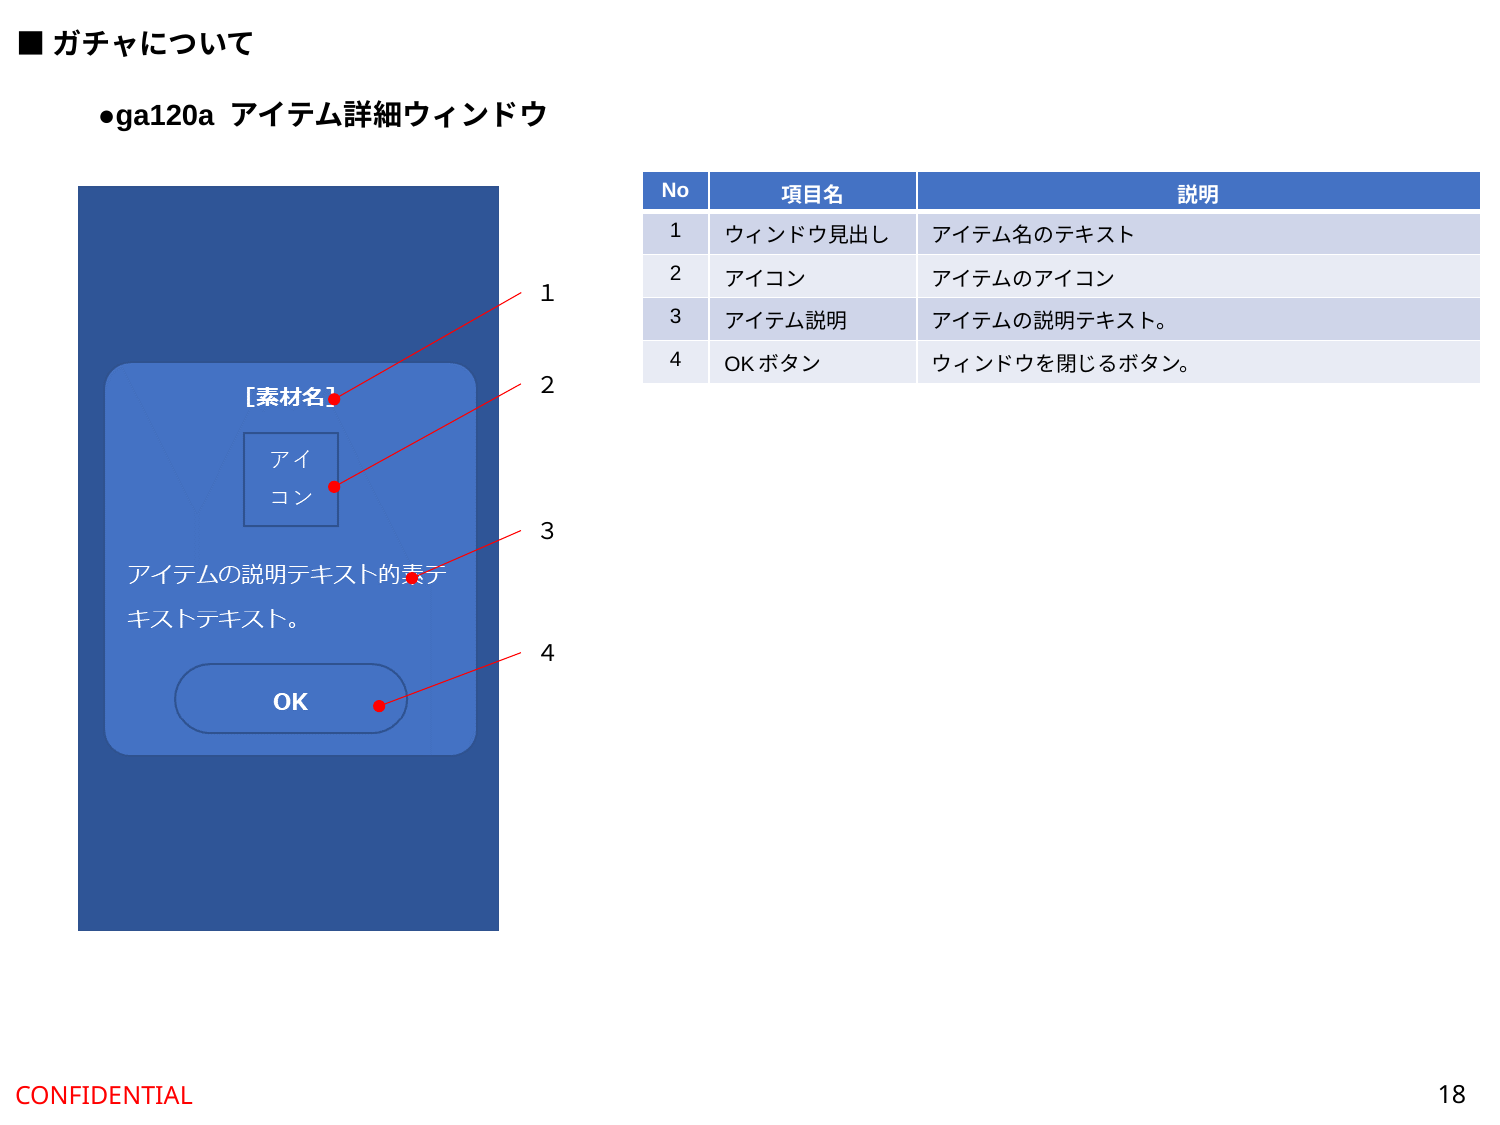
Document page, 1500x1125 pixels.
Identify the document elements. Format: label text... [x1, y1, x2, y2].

text_box ３ [520, 509, 575, 552]
table_cell アイテムのアイコン [918, 255, 1480, 297]
table_cell 2 [643, 255, 708, 297]
text_box ■ガチャについて [1, 17, 271, 68]
table_cell アイコン [710, 255, 916, 297]
table_header No [643, 172, 708, 209]
table_cell アイテムの説明テキスト。 [918, 298, 1480, 340]
table_cell 3 [643, 298, 708, 340]
text_box ２ [521, 362, 575, 405]
table_cell アイテム説明 [710, 298, 916, 340]
table_header 説明 [918, 172, 1480, 209]
table_header 項目名 [710, 172, 916, 209]
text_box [411, 530, 521, 579]
footer CONFIDENTIAL [0, 1065, 507, 1125]
picture [78, 186, 499, 931]
text_box １ [521, 271, 574, 314]
slide_number 18 [1143, 1065, 1482, 1125]
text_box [379, 653, 521, 707]
table_cell 4 [643, 341, 708, 383]
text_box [334, 292, 521, 384]
table_cell 1 [643, 214, 708, 254]
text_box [334, 384, 521, 487]
table_cell アイテム名のテキスト [918, 214, 1480, 254]
table_cell OKボタン [710, 341, 916, 383]
text_box ●ga120a アイテム詳細ウィンドウ [83, 88, 564, 139]
table_cell ウィンドウを閉じるボタン。 [918, 341, 1480, 383]
table_cell ウィンドウ見出し [710, 214, 916, 254]
text_box ４ [520, 631, 575, 674]
